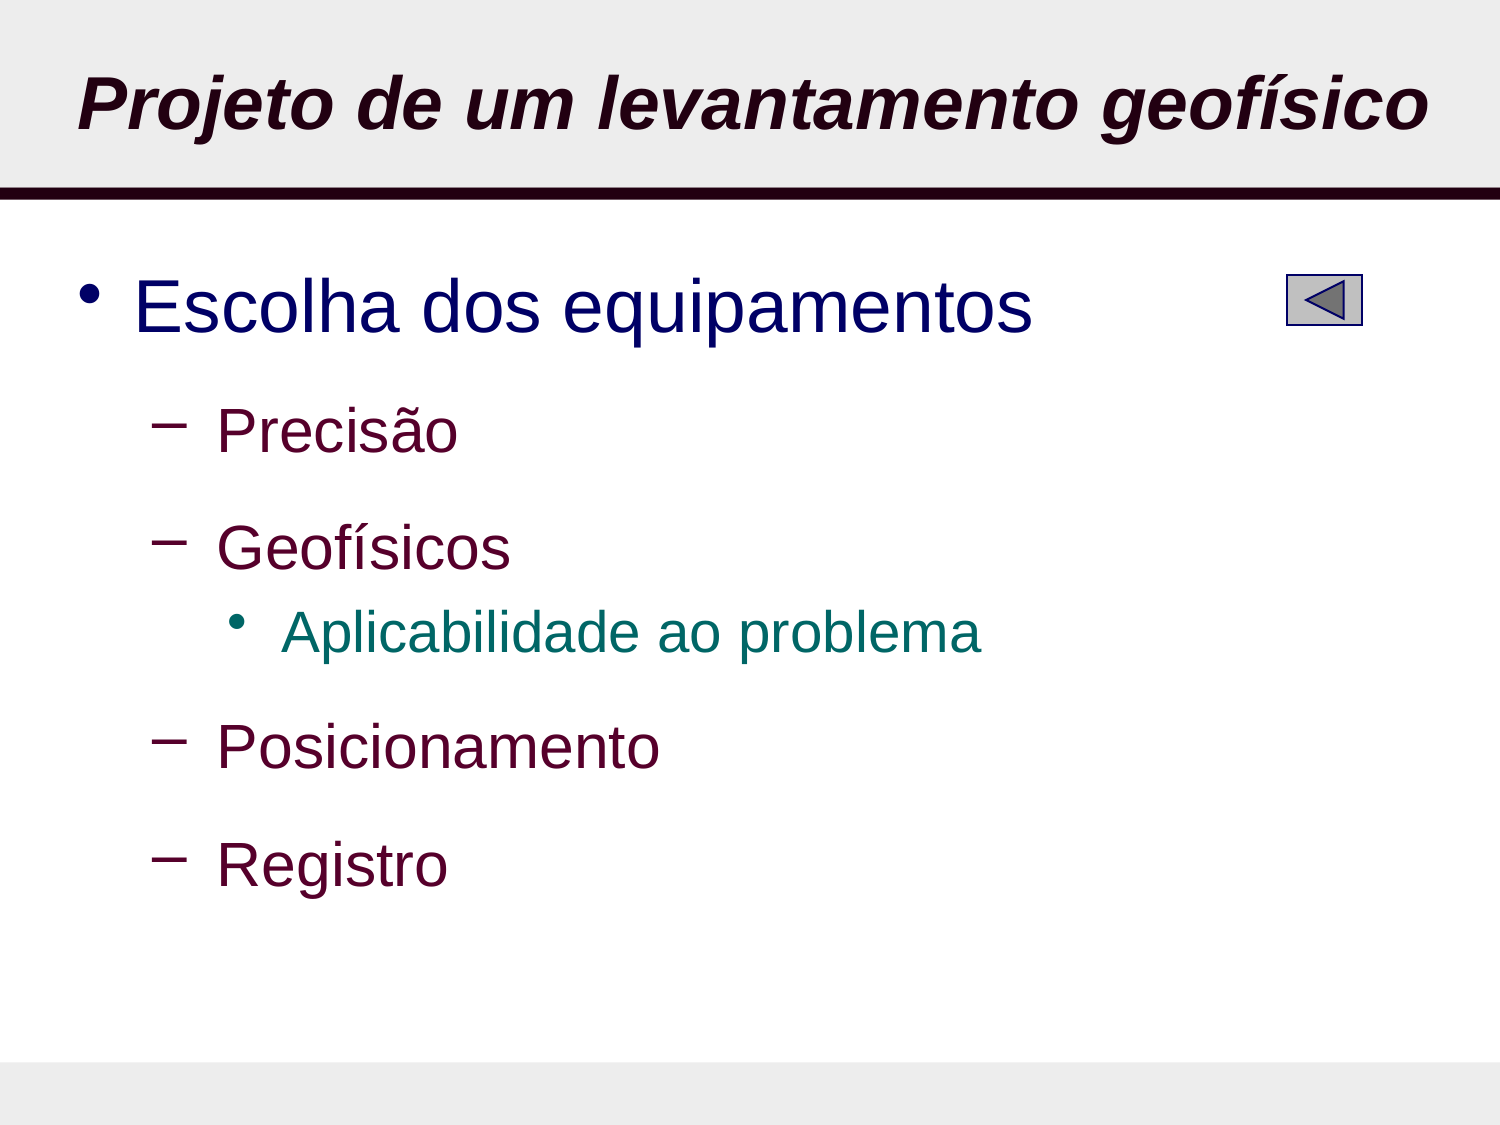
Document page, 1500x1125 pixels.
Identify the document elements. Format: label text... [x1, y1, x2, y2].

title Projeto de um levantamento geofísico [62, 37, 1475, 163]
list Escolha dos equipamentos Precisão Geofísicos Aplicabilidade ao problema Posicionamento Registro [62, 249, 1438, 1050]
text_box [1287, 275, 1363, 326]
